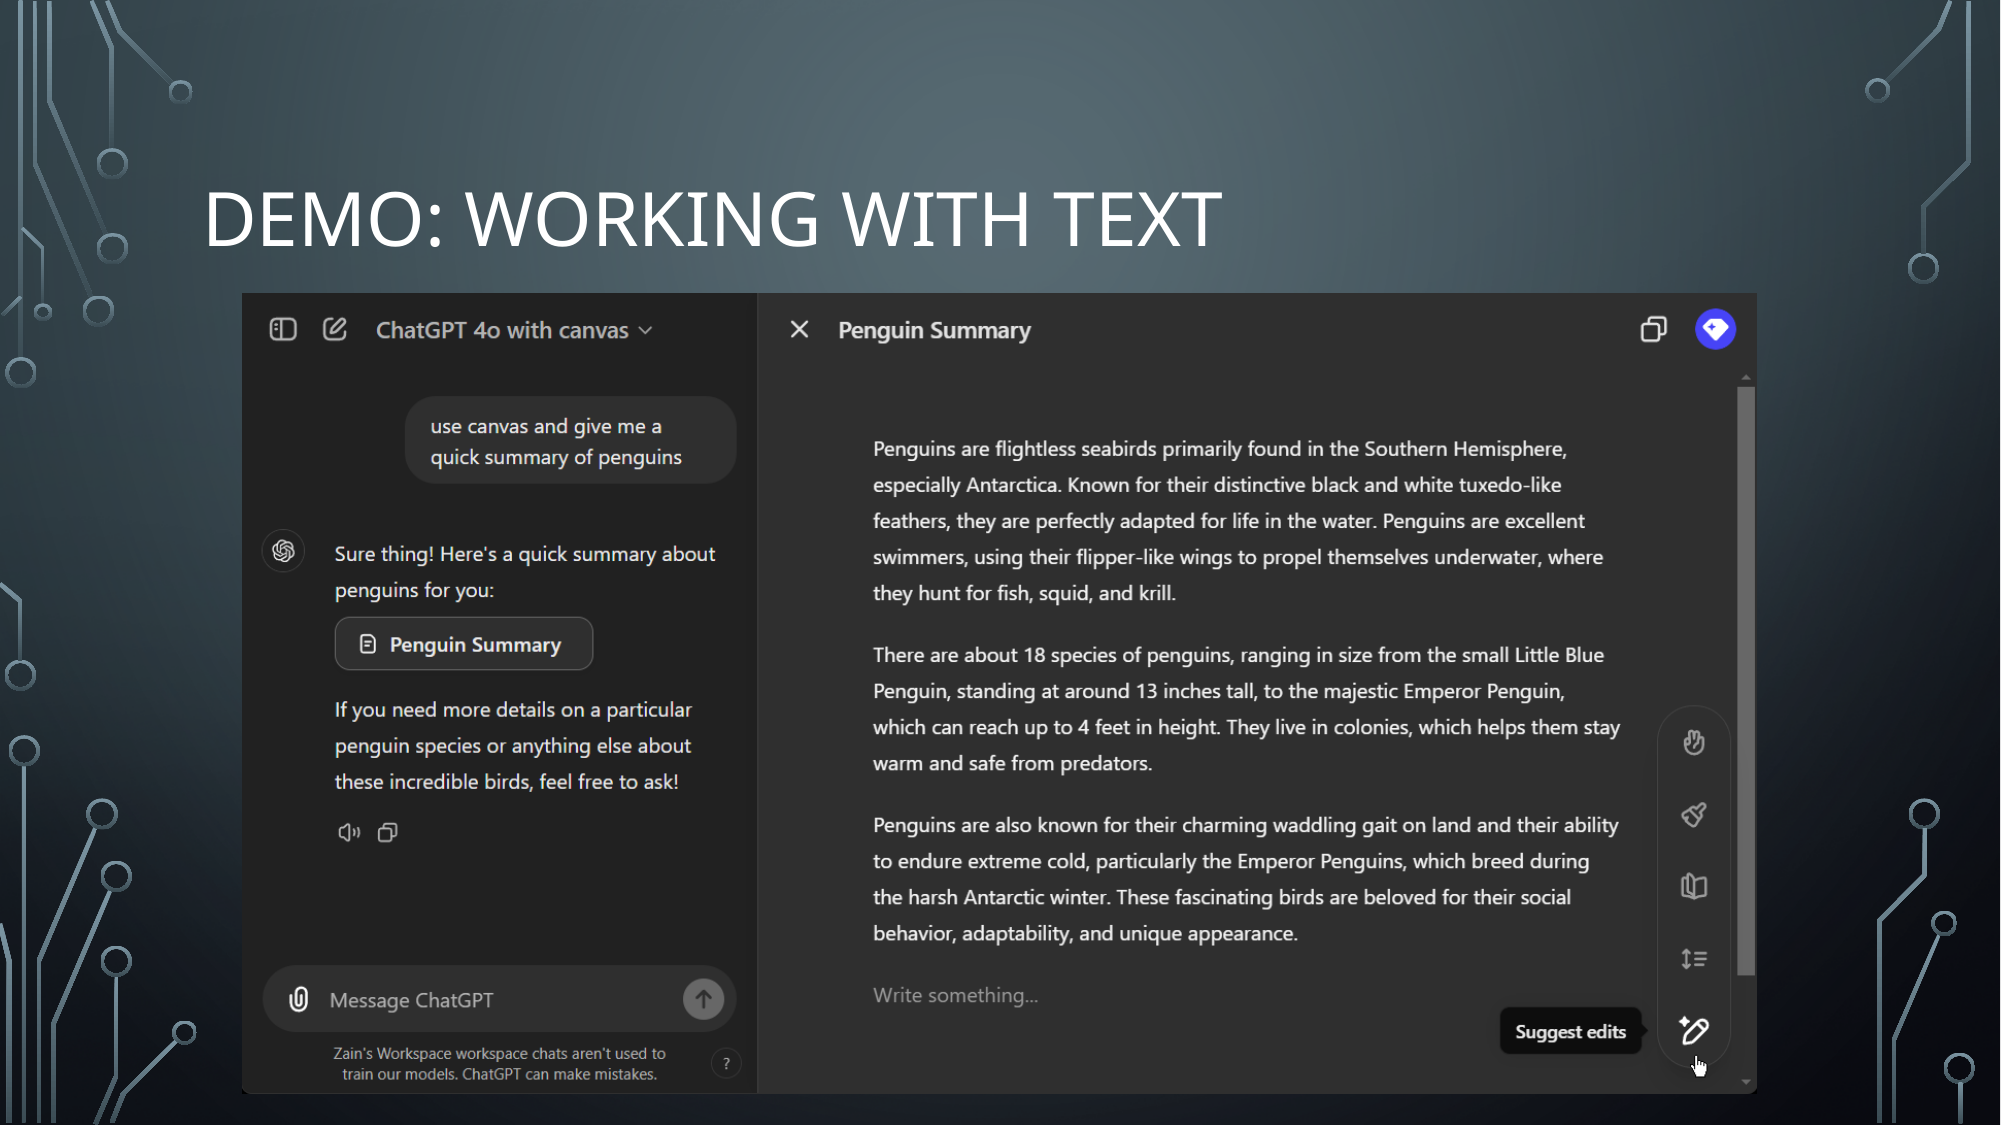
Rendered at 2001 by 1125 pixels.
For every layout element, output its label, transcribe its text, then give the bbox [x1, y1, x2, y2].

title Demo: working with text [187, 101, 1813, 344]
picture [242, 293, 1758, 1095]
